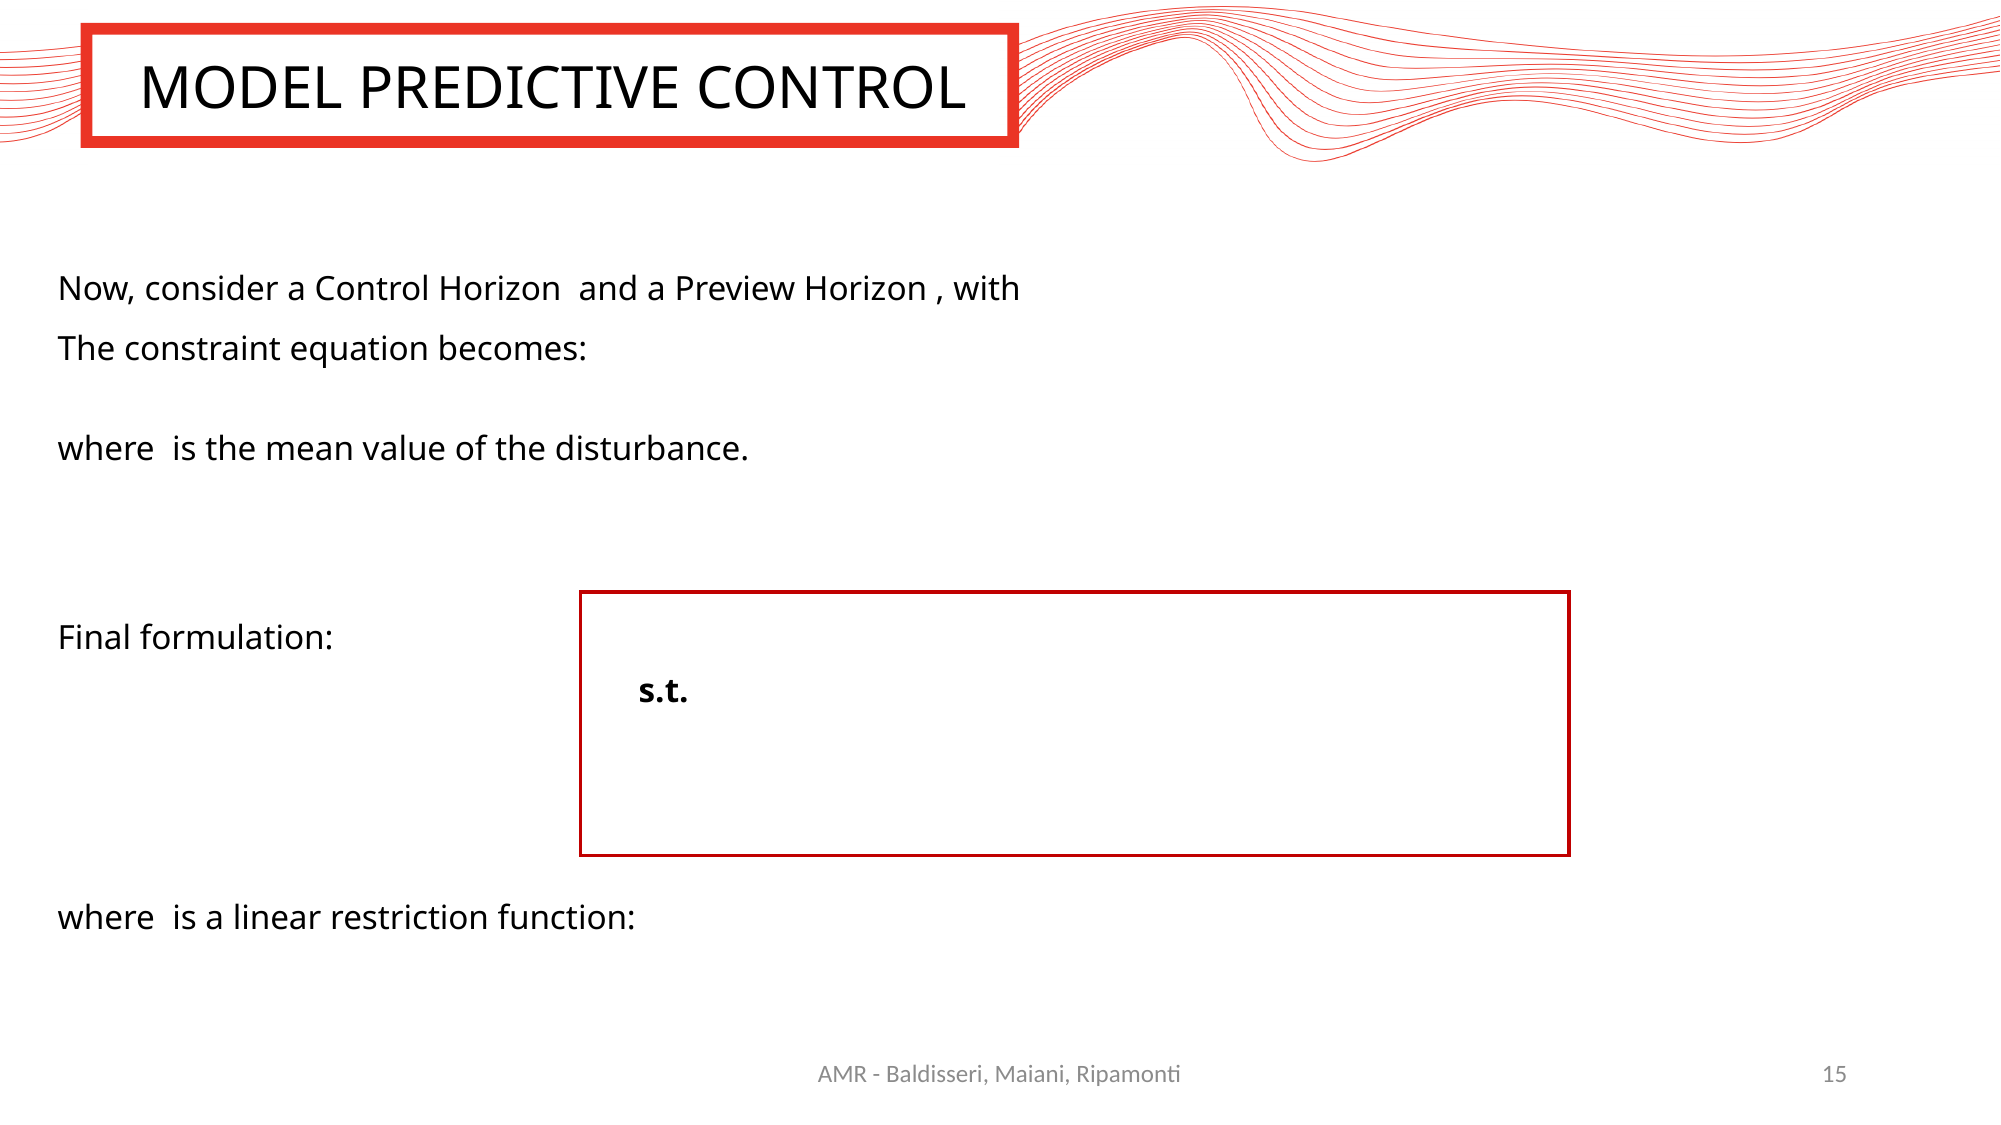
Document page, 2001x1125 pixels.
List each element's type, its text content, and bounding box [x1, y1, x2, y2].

text_box [579, 590, 1571, 857]
footer AMR - Baldisseri, Maiani, Ripamonti [662, 1042, 1338, 1103]
slide_number 15 [1412, 1042, 1863, 1103]
picture [0, 0, 88, 165]
text_box [88, 22, 999, 42]
picture [999, 0, 2000, 165]
text_box [88, 128, 999, 149]
text_box MODEL PREDICTIVE CONTROL [88, 42, 999, 128]
